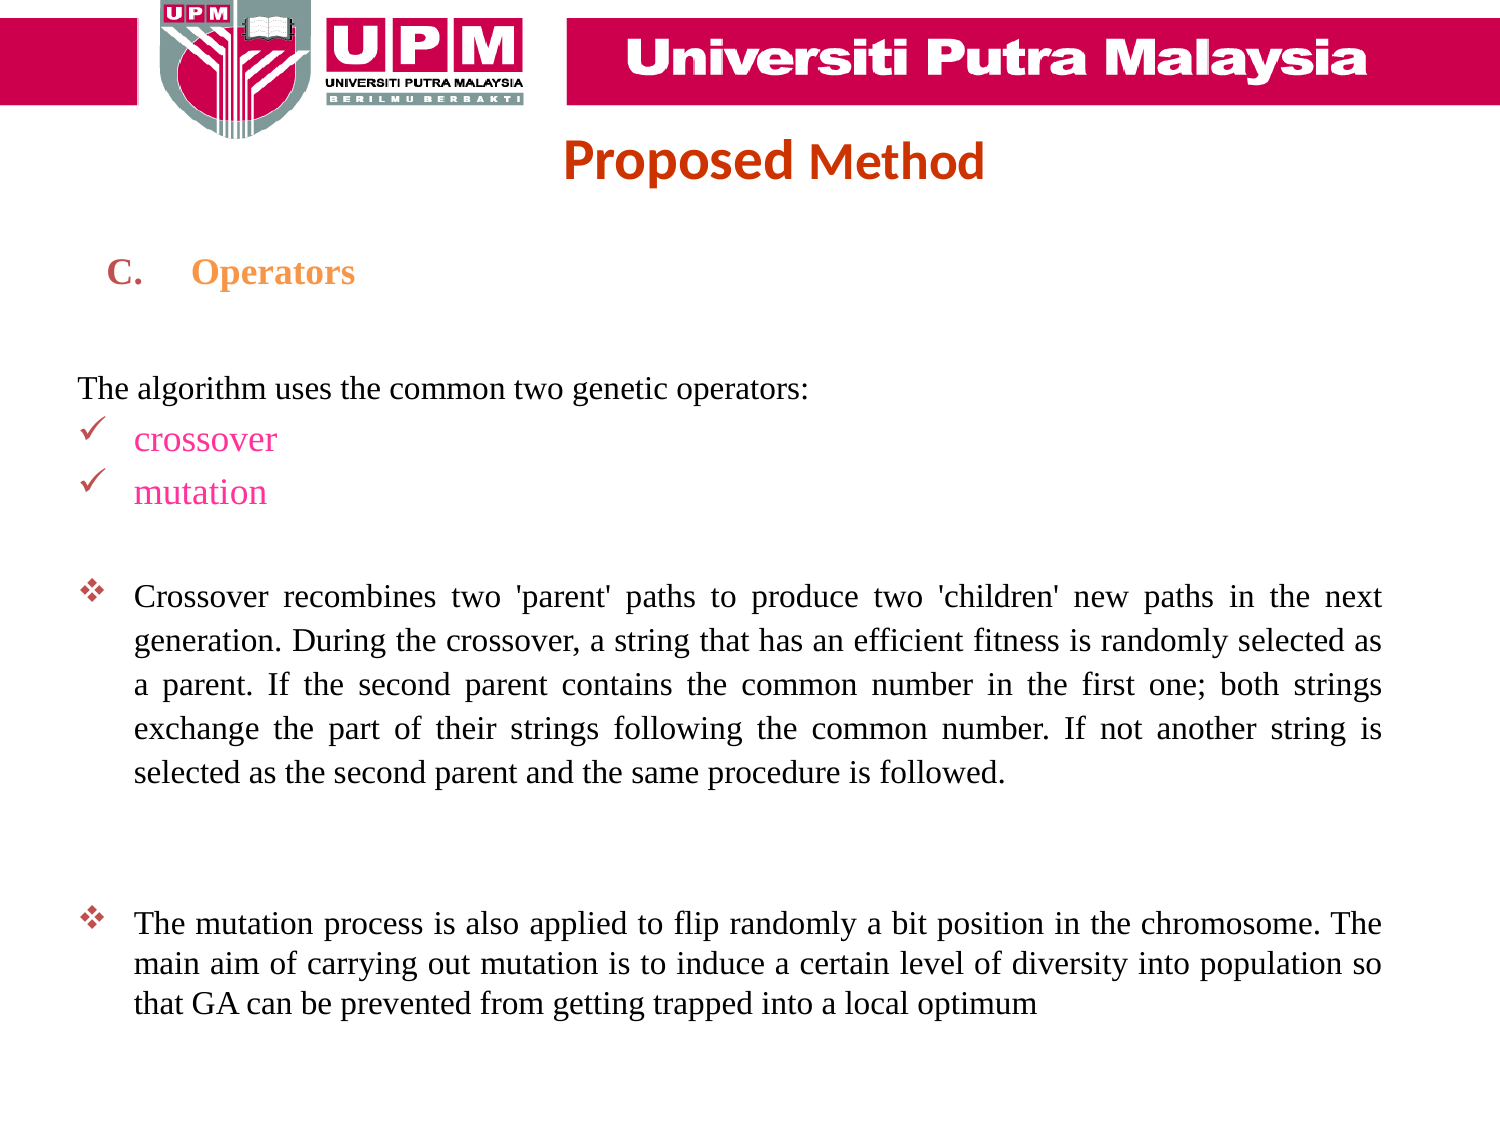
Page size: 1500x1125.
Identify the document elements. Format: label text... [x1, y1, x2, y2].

list The algorithm uses the common two genetic operators: crossover mutation Crossover recombines two 'parent' paths to produce two 'children' new paths in the next generation. During the crossover, a string that has an efficient fitness is randomly selected as a parent. If the second parent contains the common number in the first one; both strings exchange the part of their strings following the common number. If not another string is selected as the second parent and the same procedure is followed. The mutation process is also applied to flip randomly a bit position in the chromosome. The main aim of carrying out mutation is to induce a certain level of diversity into population so that GA can be prevented from getting trapped into a local optimum [62, 292, 1400, 1043]
text_box Operators [80, 239, 381, 300]
picture [0, 0, 1500, 139]
text_box Proposed Method [99, 147, 1450, 300]
